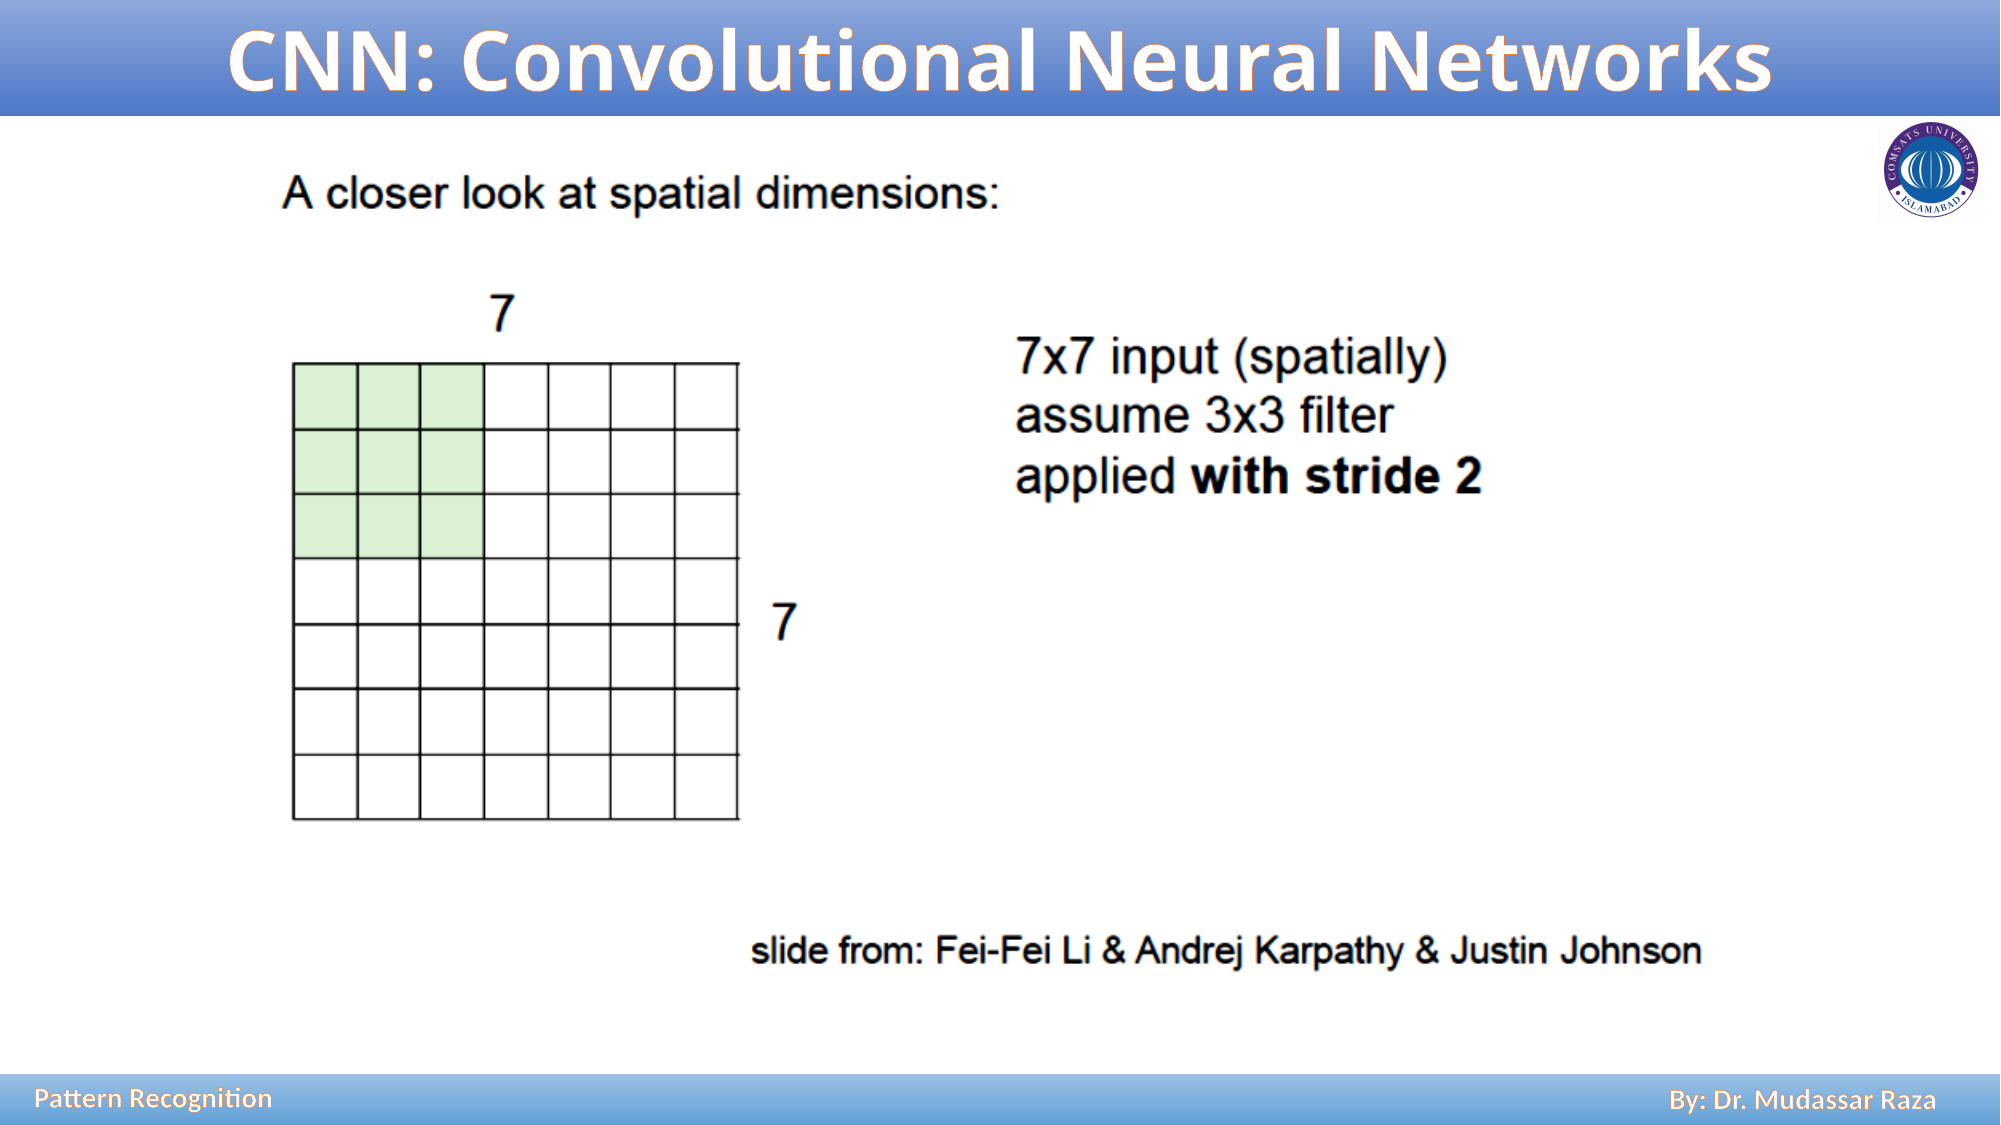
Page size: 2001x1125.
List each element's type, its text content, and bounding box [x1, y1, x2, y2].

picture [249, 137, 1750, 988]
text_box CNN: Convolutional Neural Networks [0, 0, 2000, 115]
picture [1877, 116, 1985, 223]
